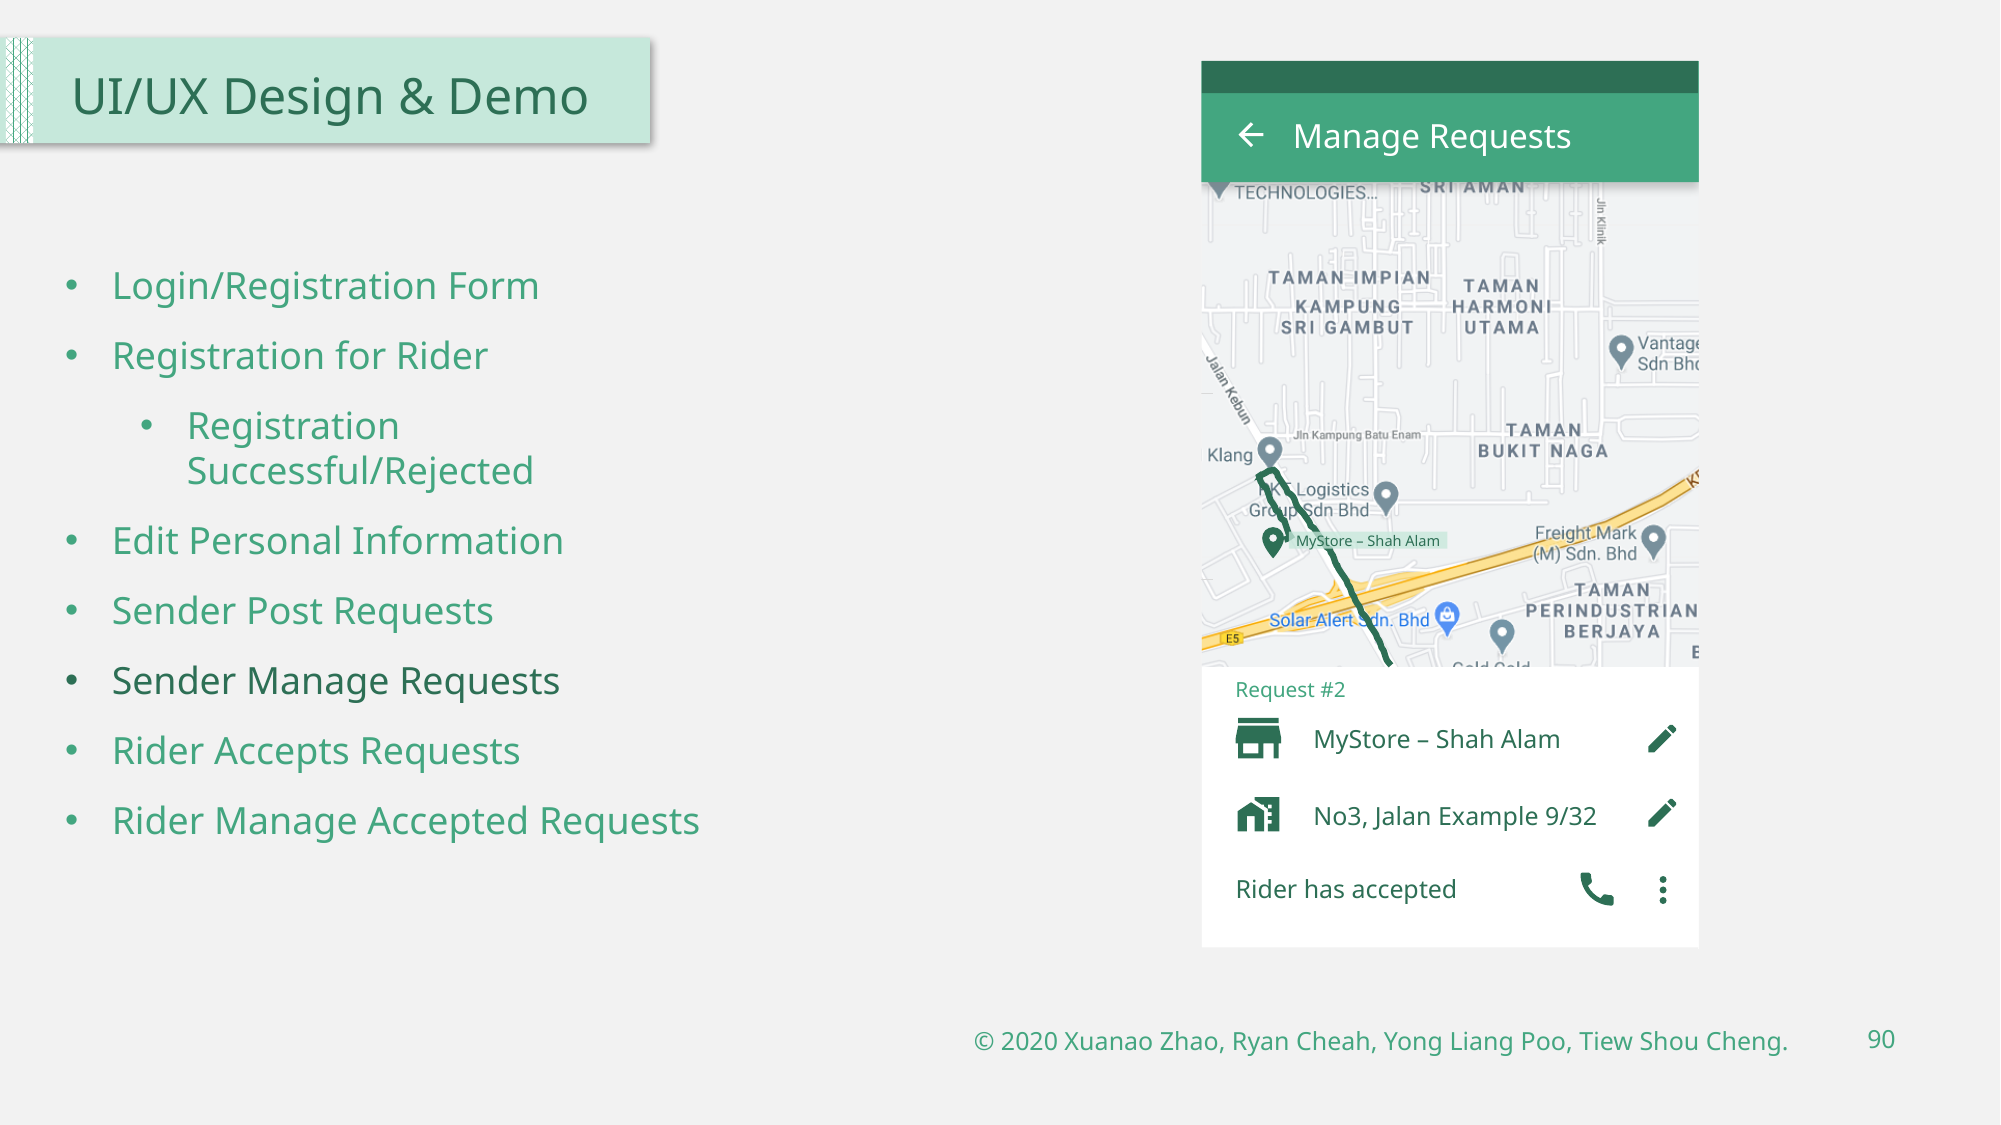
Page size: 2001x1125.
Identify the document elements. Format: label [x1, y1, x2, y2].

slide_number [1822, 1010, 1911, 1071]
text_box [50, 0, 1824, 1010]
footer [816, 1010, 1806, 1071]
list [56, 53, 650, 144]
picture [1201, 155, 1701, 668]
